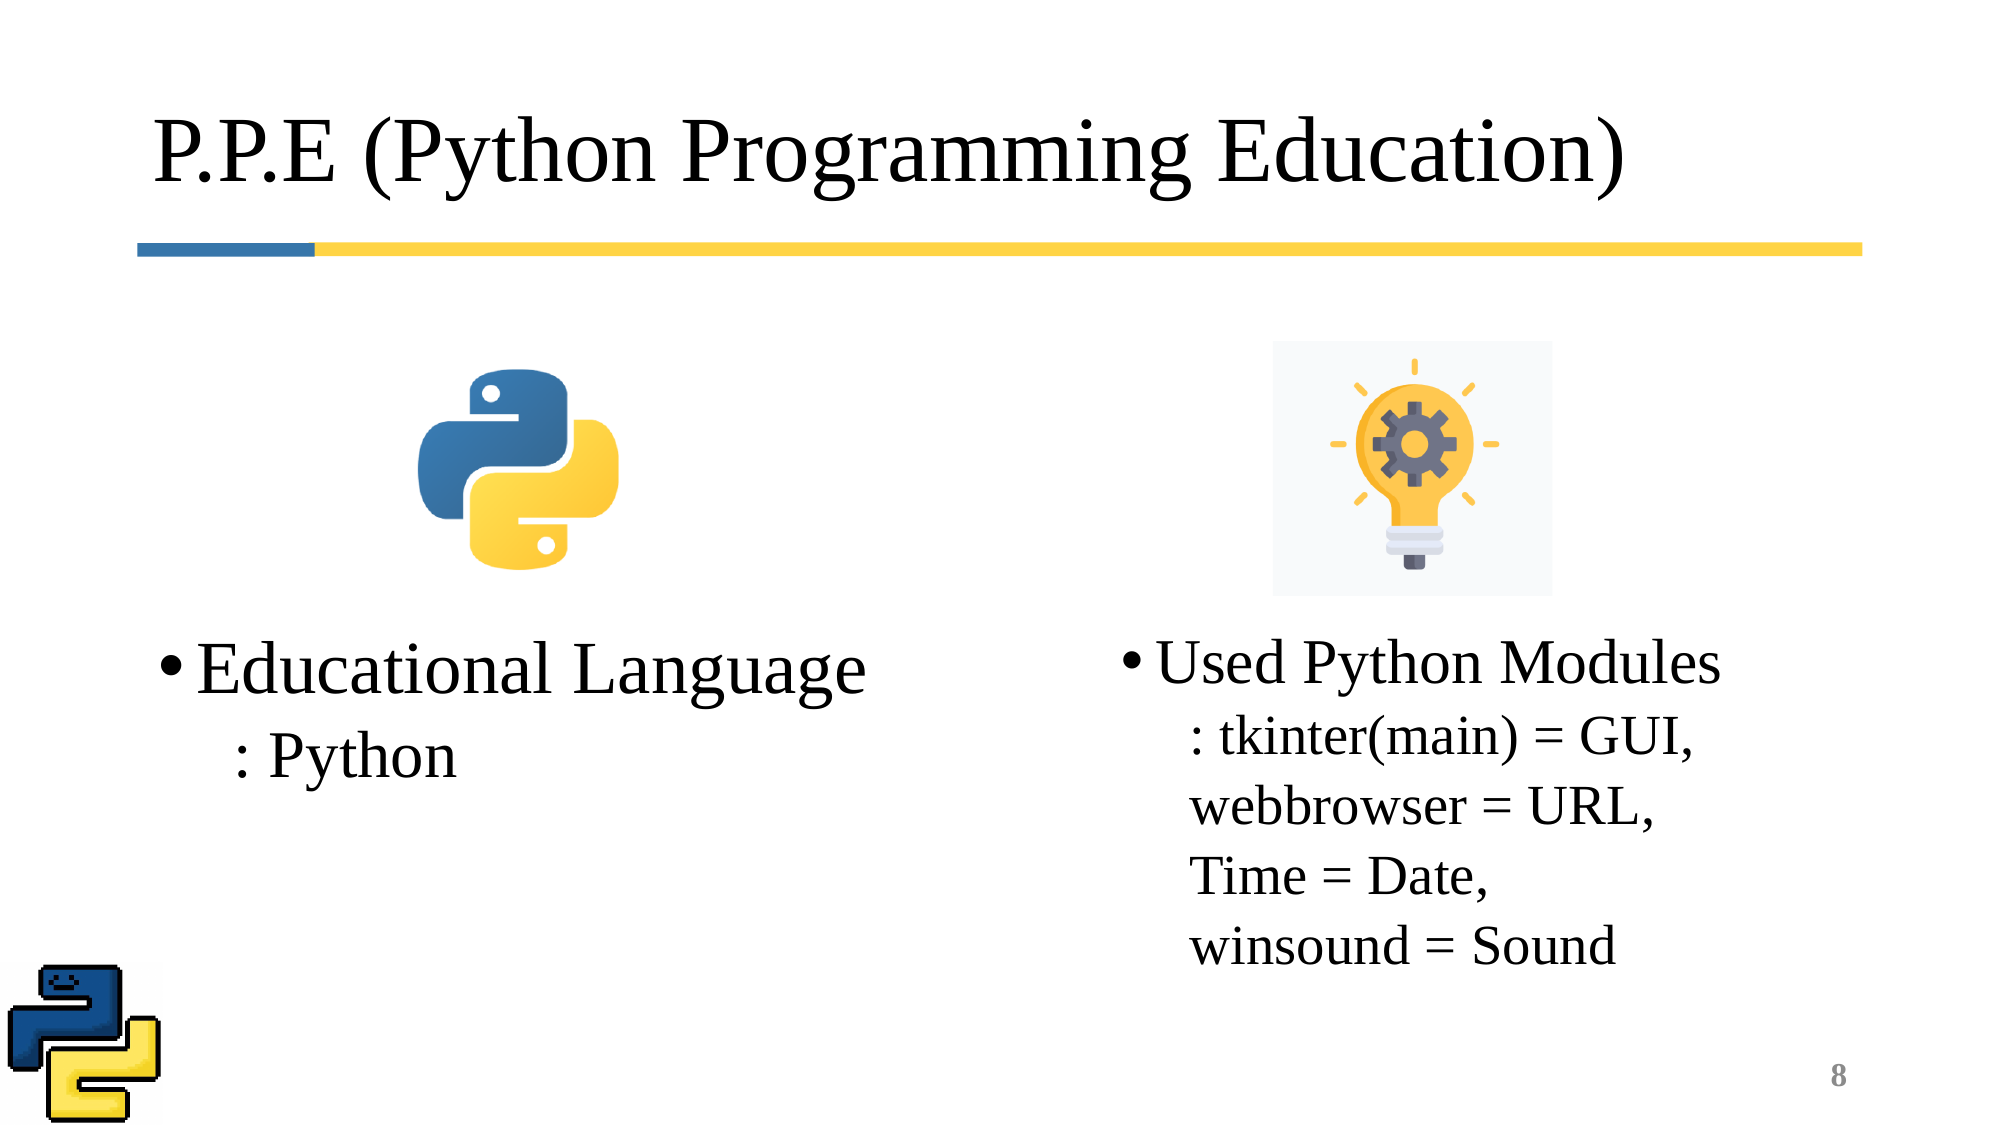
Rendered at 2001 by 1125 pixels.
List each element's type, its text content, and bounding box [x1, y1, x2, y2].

title P.P.E (Python Programming Education) [137, 59, 1863, 243]
picture [378, 341, 659, 596]
picture [0, 962, 163, 1125]
text_box Used Python Modules : tkinter(main) = GUI, webbrowser = URL, Time = Date, winsound = Sound [1105, 620, 1785, 990]
text_box Educational Language : Python [143, 620, 895, 1015]
slide_number 8 [1412, 1042, 1863, 1103]
picture [1272, 341, 1553, 596]
